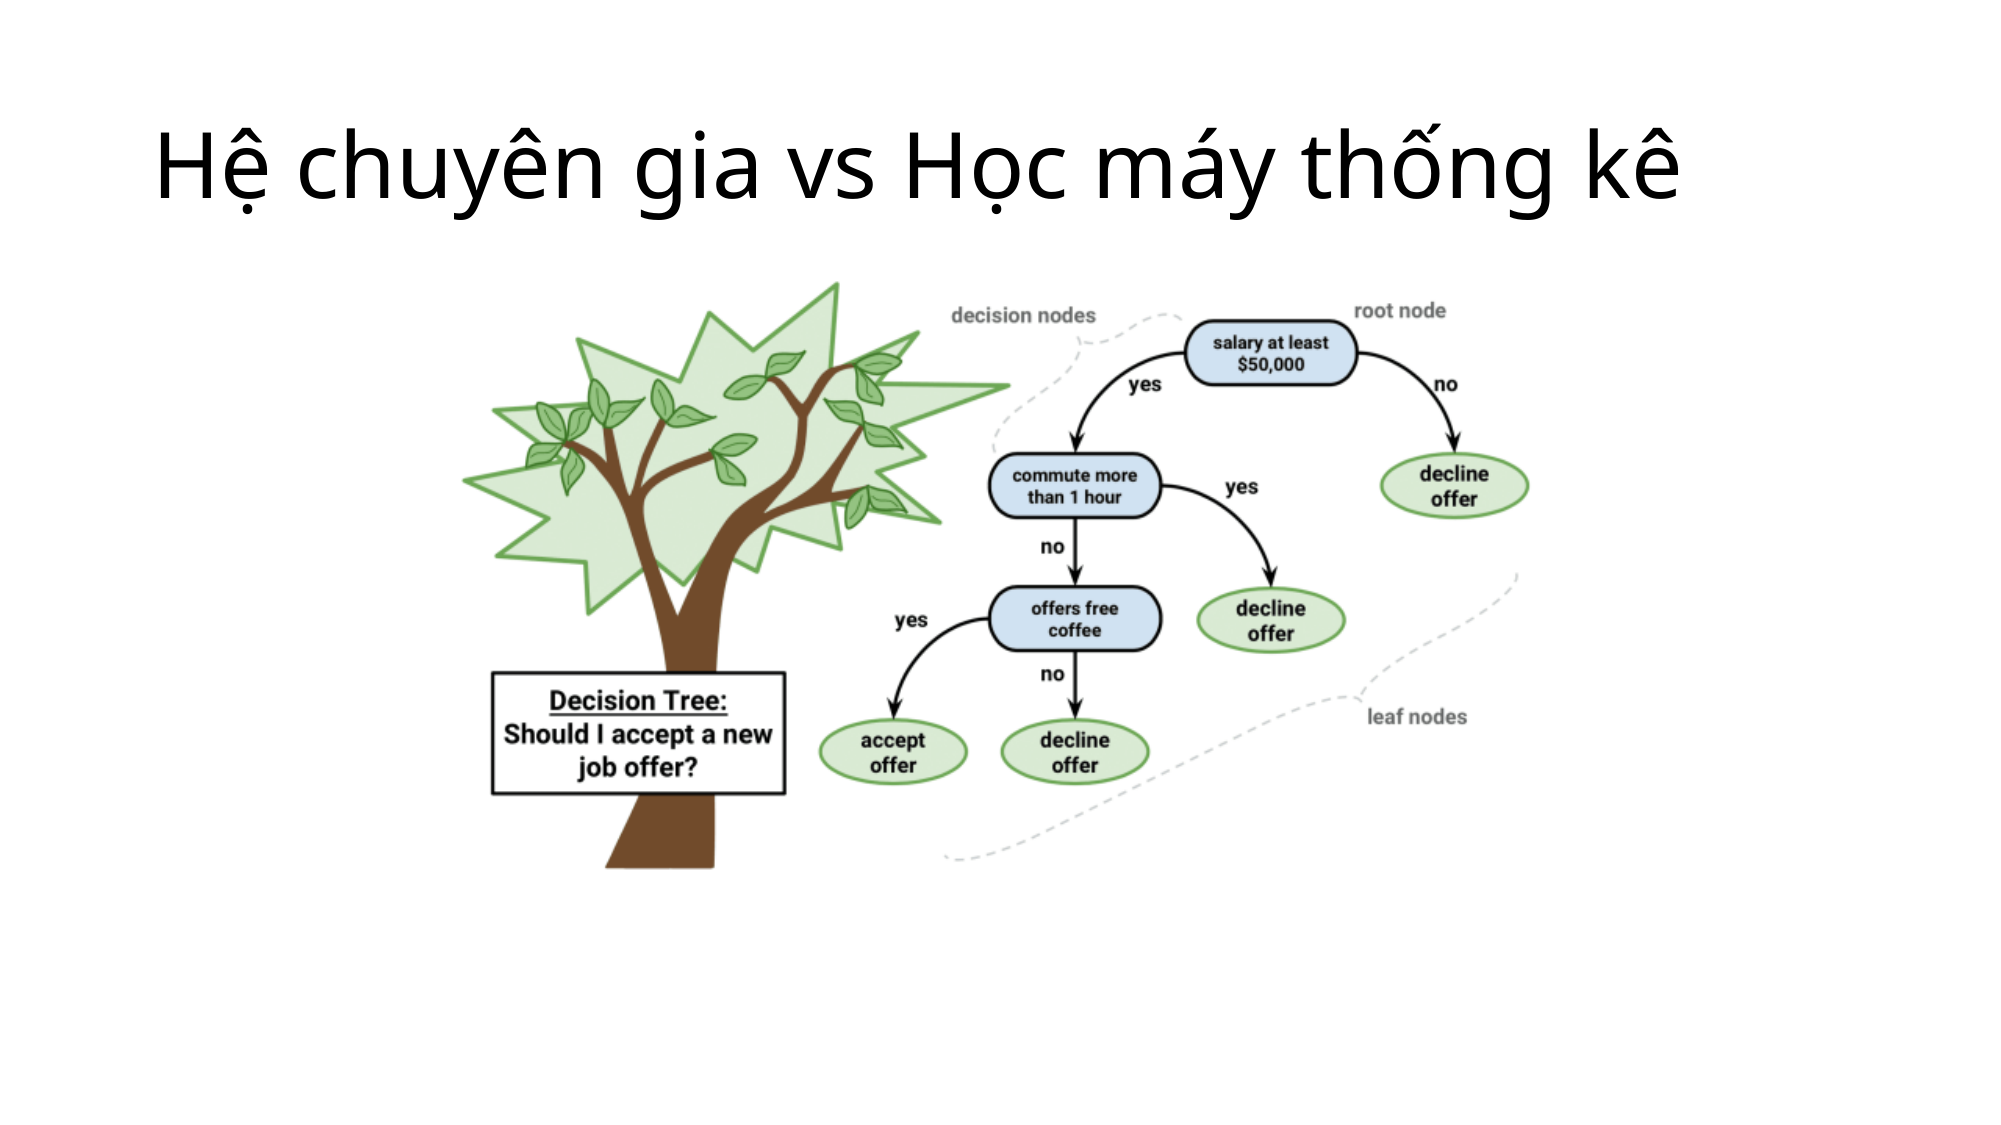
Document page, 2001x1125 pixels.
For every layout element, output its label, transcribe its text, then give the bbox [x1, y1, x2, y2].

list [460, 277, 1539, 873]
title Hệ chuyên gia vs Học máy thống kê [137, 59, 1863, 278]
